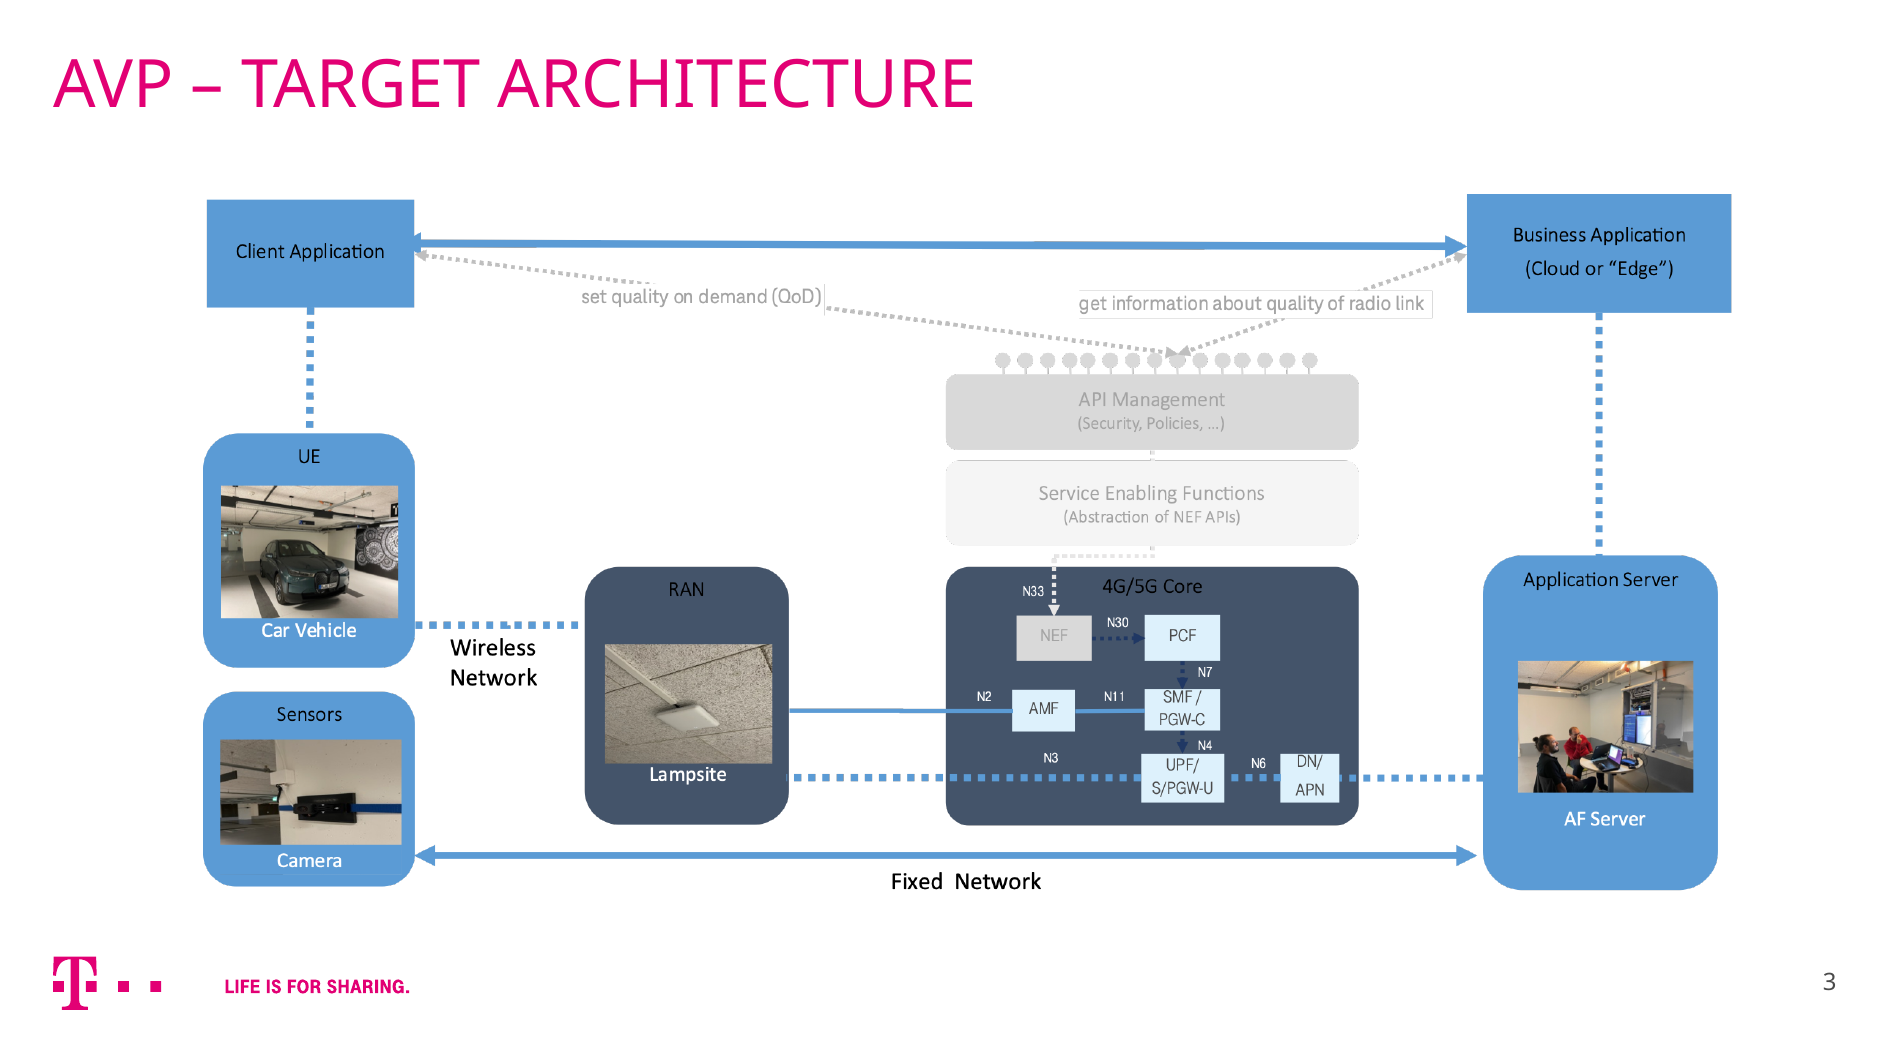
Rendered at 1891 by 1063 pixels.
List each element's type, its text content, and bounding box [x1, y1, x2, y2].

slide_number 3 [1777, 956, 1837, 1010]
picture [203, 194, 1732, 911]
title AVP – TARGET Architecture [52, 41, 1837, 125]
